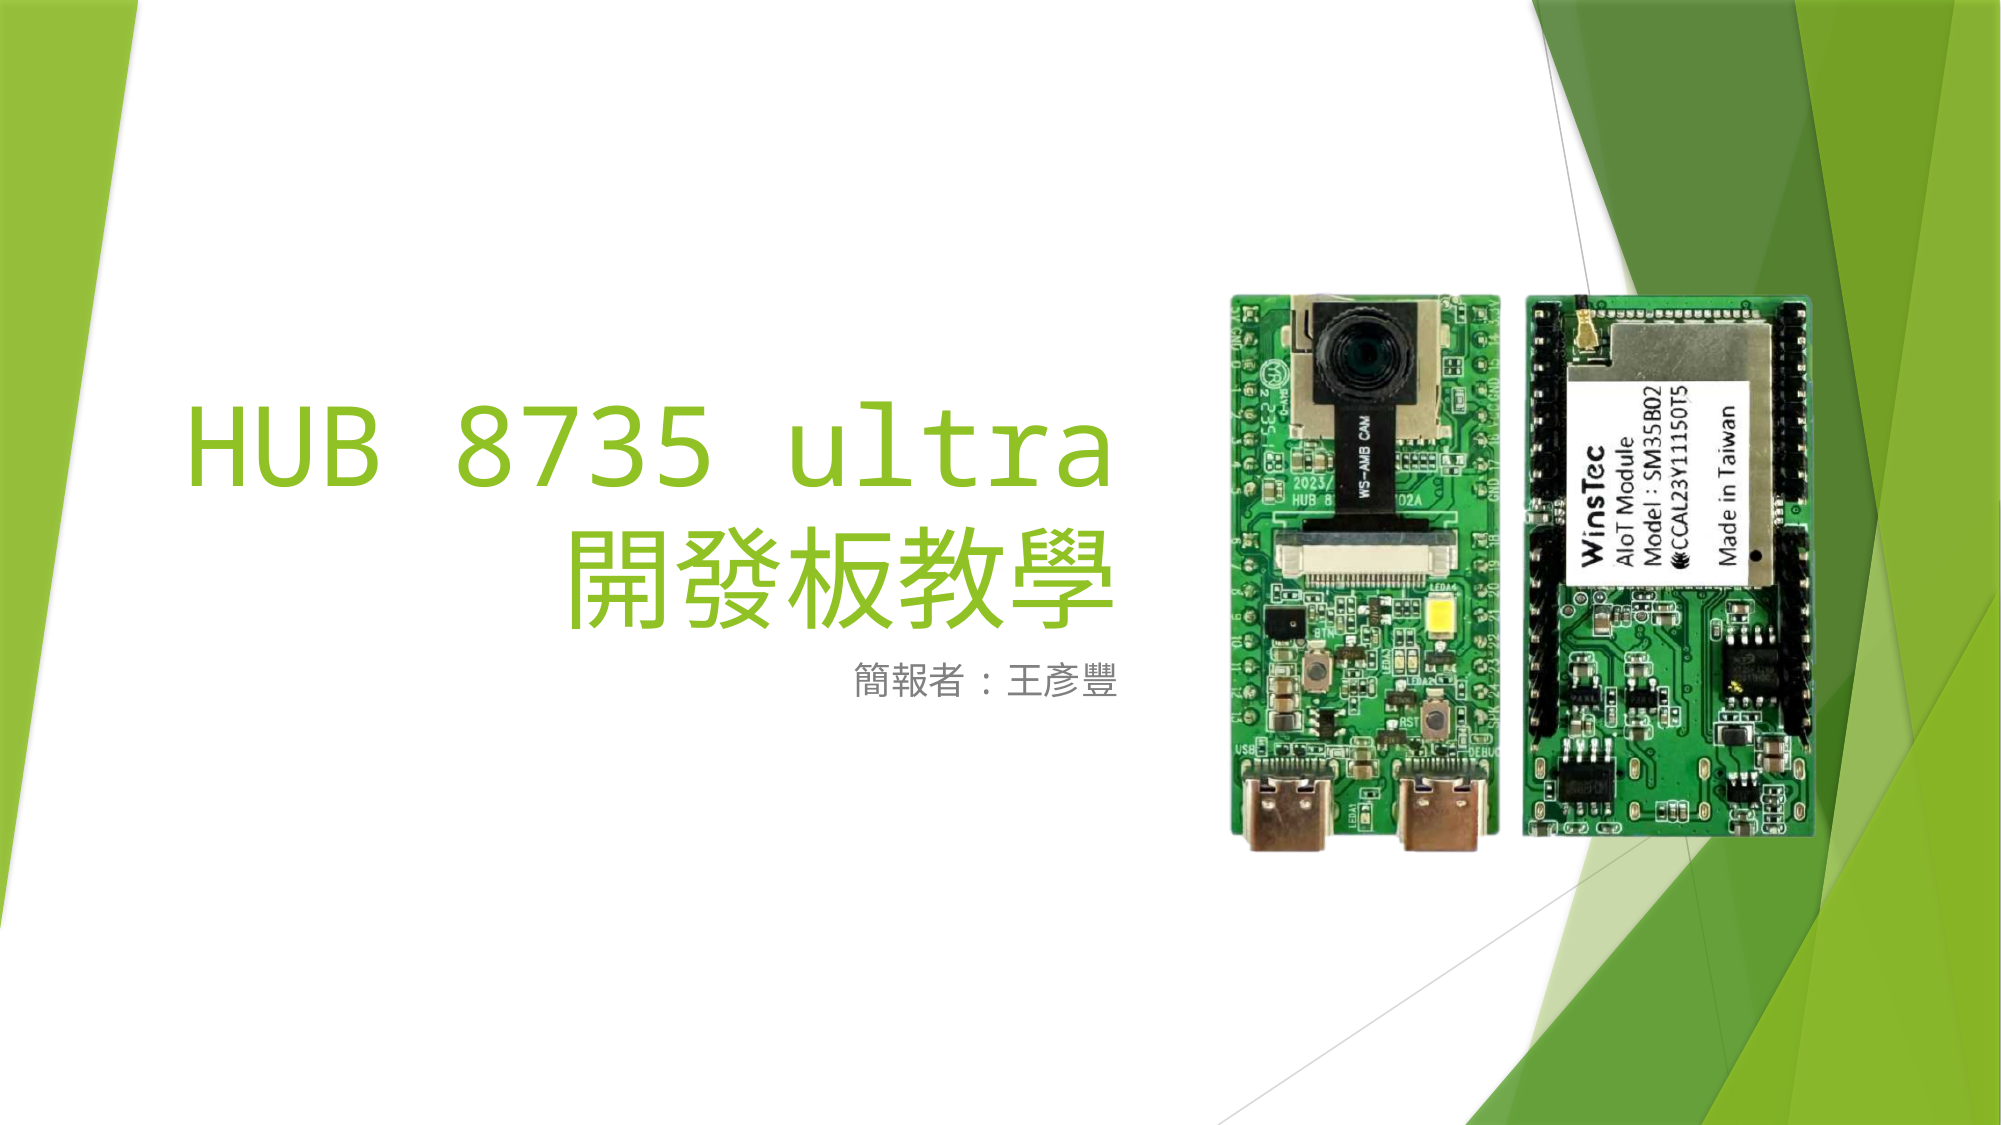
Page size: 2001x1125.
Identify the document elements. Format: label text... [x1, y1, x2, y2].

title HUB 8735 ultra 開發板教學 [143, 305, 1134, 650]
picture [1145, 236, 1871, 888]
subtitle 簡報者:王彥豐 [220, 649, 1134, 828]
